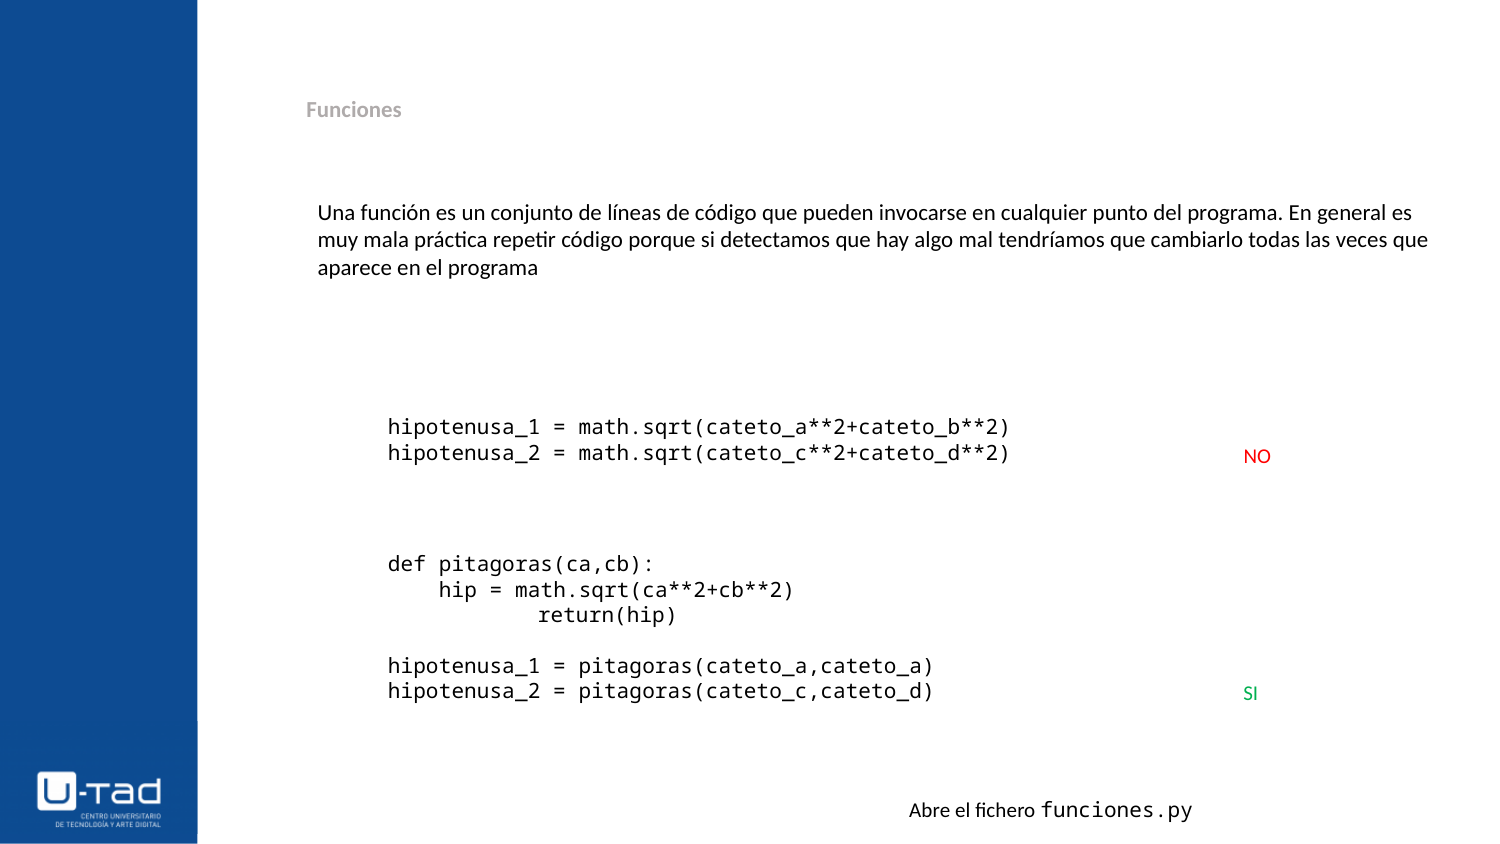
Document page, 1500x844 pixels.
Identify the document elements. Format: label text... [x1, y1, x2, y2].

picture [0, 721, 198, 834]
text_box Abre el fichero funciones.py [894, 788, 1209, 829]
text_box Una función es un conjunto de líneas de código que pueden invocarse en cualquier punto del programa. En general es muy mala práctica repetir código porque si detectamos que hay algo mal tendríamos que cambiarlo todas las veces que aparece en el programa [303, 189, 1457, 288]
text_box hipotenusa_1 = math.sqrt(cateto_a**2+cateto_b**2) hipotenusa_2 = math.sqrt(cateto_c**2+cateto_d**2) [316, 406, 1389, 498]
title Funciones [291, 37, 1500, 130]
text_box NO [1228, 434, 1287, 475]
text_box def pitagoras(ca,cb): hip = math.sqrt(ca**2+cb**2) return(hip) hipotenusa_1 = pitagoras(cateto_a,cateto_a) hipotenusa_2 = pitagoras(cateto_c,cateto_d) [316, 543, 1389, 787]
text_box SI [1228, 672, 1274, 713]
